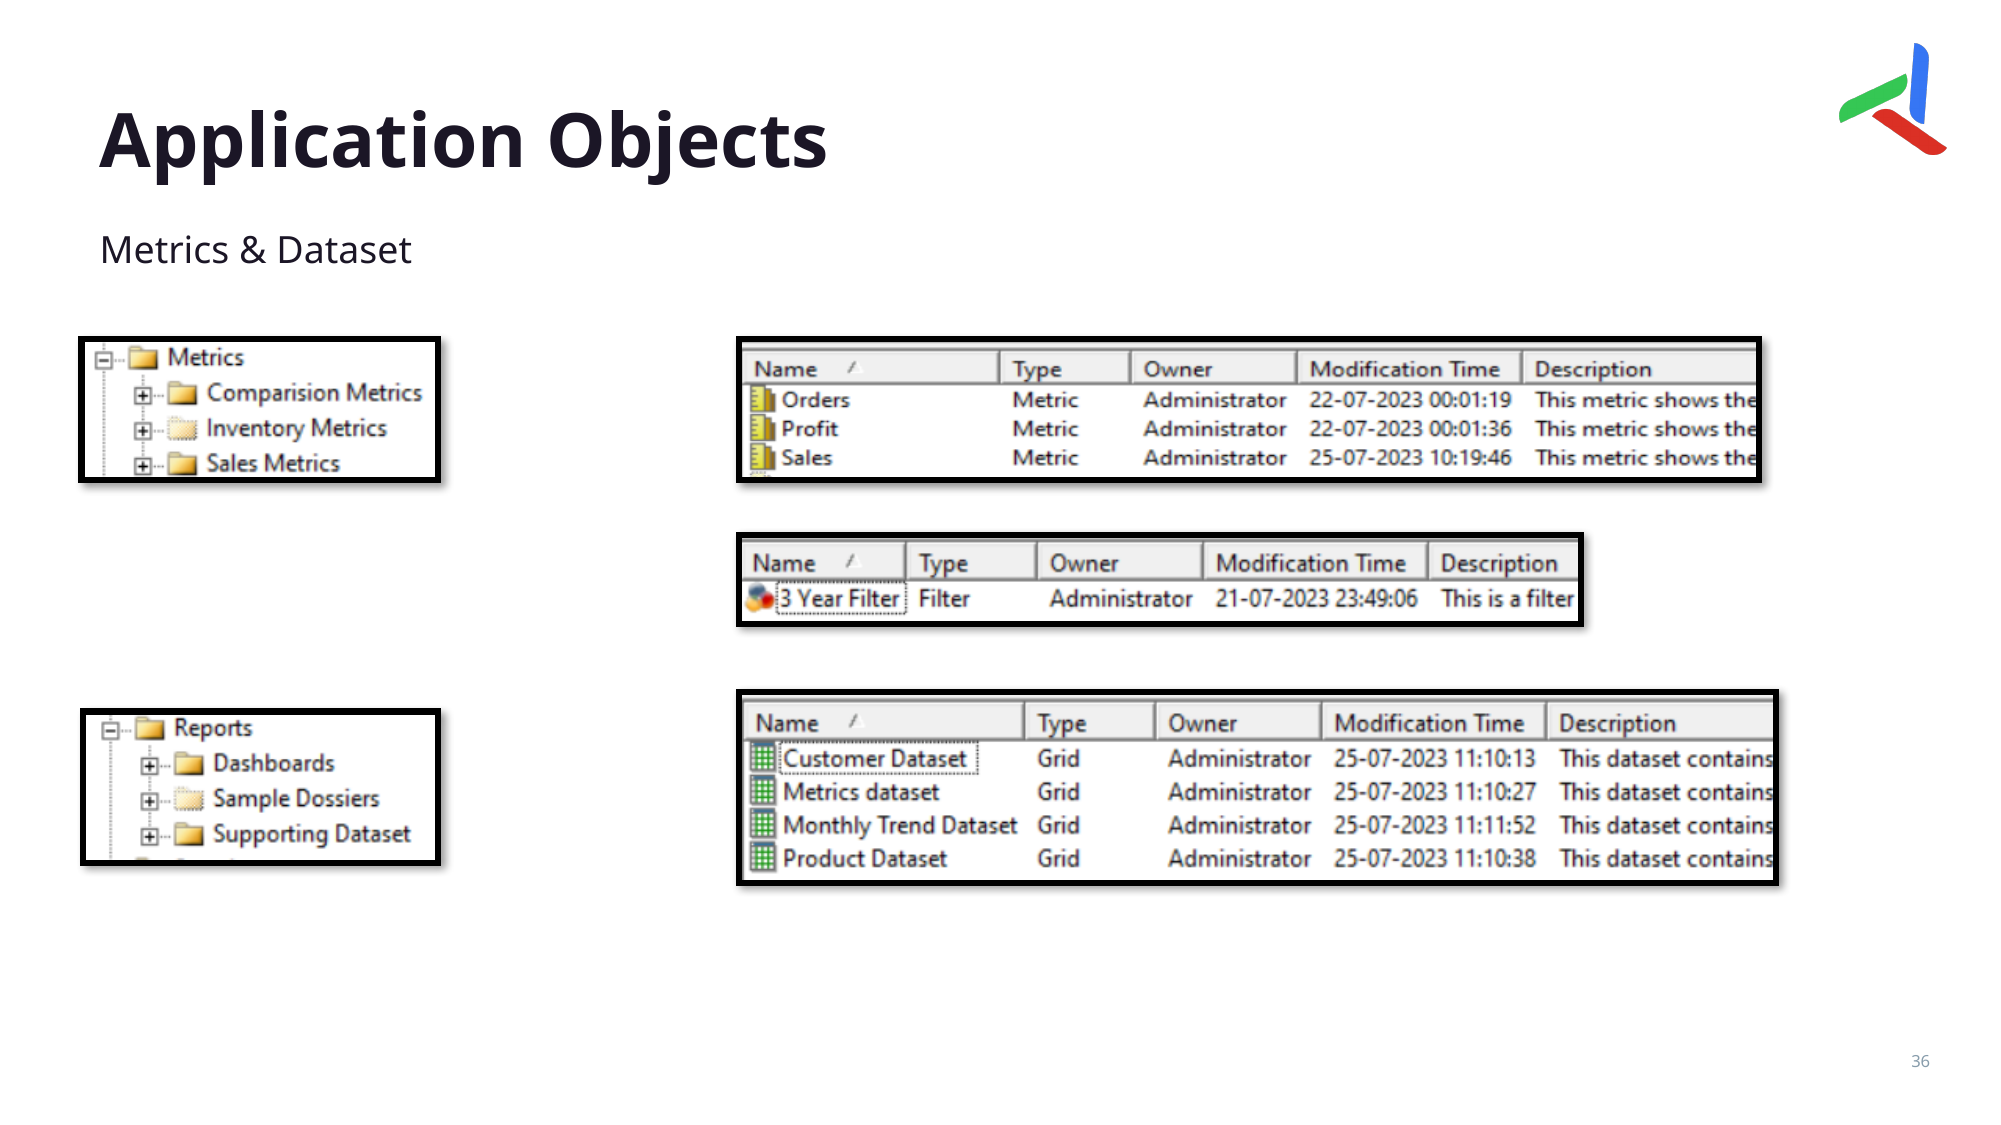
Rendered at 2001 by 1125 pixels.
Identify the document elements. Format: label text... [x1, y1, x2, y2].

picture [86, 714, 435, 861]
picture [741, 538, 1578, 621]
title Application Objects [84, 42, 1916, 223]
picture [84, 342, 435, 477]
picture [741, 695, 1774, 880]
picture [741, 342, 1757, 477]
list Metrics & Dataset [84, 223, 1916, 320]
picture [1916, 43, 1947, 155]
